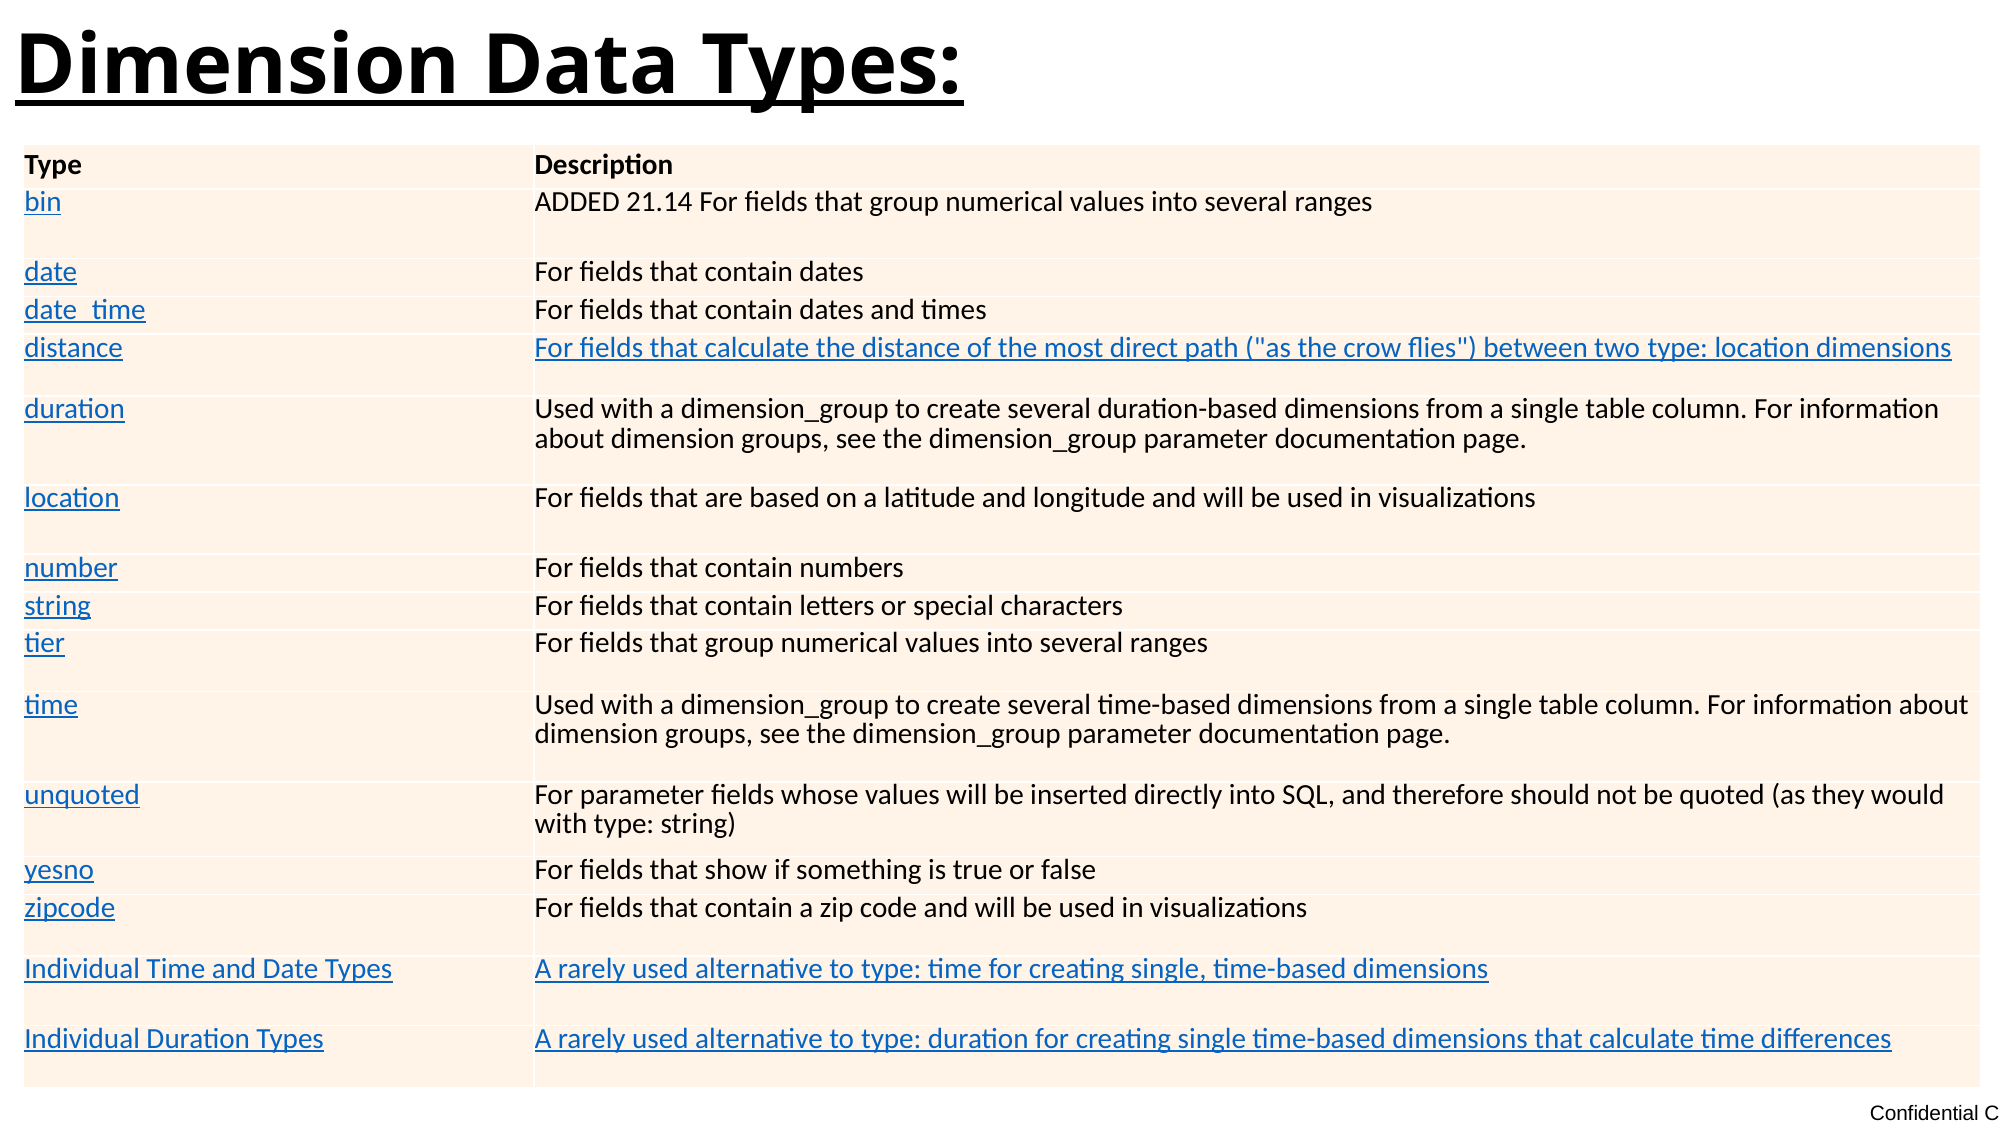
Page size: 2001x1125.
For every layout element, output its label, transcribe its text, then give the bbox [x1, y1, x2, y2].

table_cell number [24, 555, 533, 591]
table_cell date [24, 259, 533, 296]
table_cell duration [24, 397, 533, 484]
table_cell Used with a dimension_group to create several time-based dimensions from a single table column. For information about dimension groups, see the dimension_group parameter documentation page. [535, 692, 1980, 781]
table_cell Individual Time and Date Types [24, 957, 533, 1025]
table_cell yesno [24, 857, 533, 894]
table_cell ADDED 21.14 For fields that group numerical values into several ranges [535, 190, 1980, 258]
text_box Dimension Data Types: [0, 3, 1000, 118]
table_cell distance [24, 335, 533, 395]
table_cell For fields that group numerical values into several ranges [535, 631, 1980, 691]
table_cell Individual Duration Types [24, 1026, 533, 1087]
table_cell For fields that calculate the distance of the most direct path ("as the crow flies") between two type: location dimensions [535, 335, 1980, 395]
table_cell For fields that are based on a latitude and longitude and will be used in visualizations [535, 486, 1980, 553]
table_cell unquoted [24, 783, 533, 856]
table_cell For parameter fields whose values will be inserted directly into SQL, and therefore should not be quoted (as they would with type: string) [535, 783, 1980, 856]
table_cell For fields that contain numbers [535, 555, 1980, 591]
table_cell string [24, 593, 533, 629]
table_cell zipcode [24, 895, 533, 955]
table_cell For fields that contain a zip code and will be used in visualizations [535, 895, 1980, 955]
table_cell Used with a dimension_group to create several duration-based dimensions from a single table column. For information about dimension groups, see the dimension_group parameter documentation page. [535, 397, 1980, 484]
table_cell location [24, 486, 533, 553]
table_cell date_time [24, 297, 533, 333]
table_header Type [24, 145, 533, 188]
table_cell For fields that contain dates [535, 259, 1980, 296]
table_cell For fields that contain dates and times [535, 297, 1980, 333]
table_cell bin [24, 190, 533, 258]
table_cell For fields that show if something is true or false [535, 857, 1980, 894]
table_cell time [24, 692, 533, 781]
table_header Description [535, 145, 1980, 188]
table_cell For fields that contain letters or special characters [535, 593, 1980, 629]
table_cell A rarely used alternative to type: duration for creating single time-based dimensions that calculate time differences [535, 1026, 1980, 1087]
table_cell A rarely used alternative to type: time for creating single, time-based dimensions [535, 957, 1980, 1025]
table_cell tier [24, 631, 533, 691]
